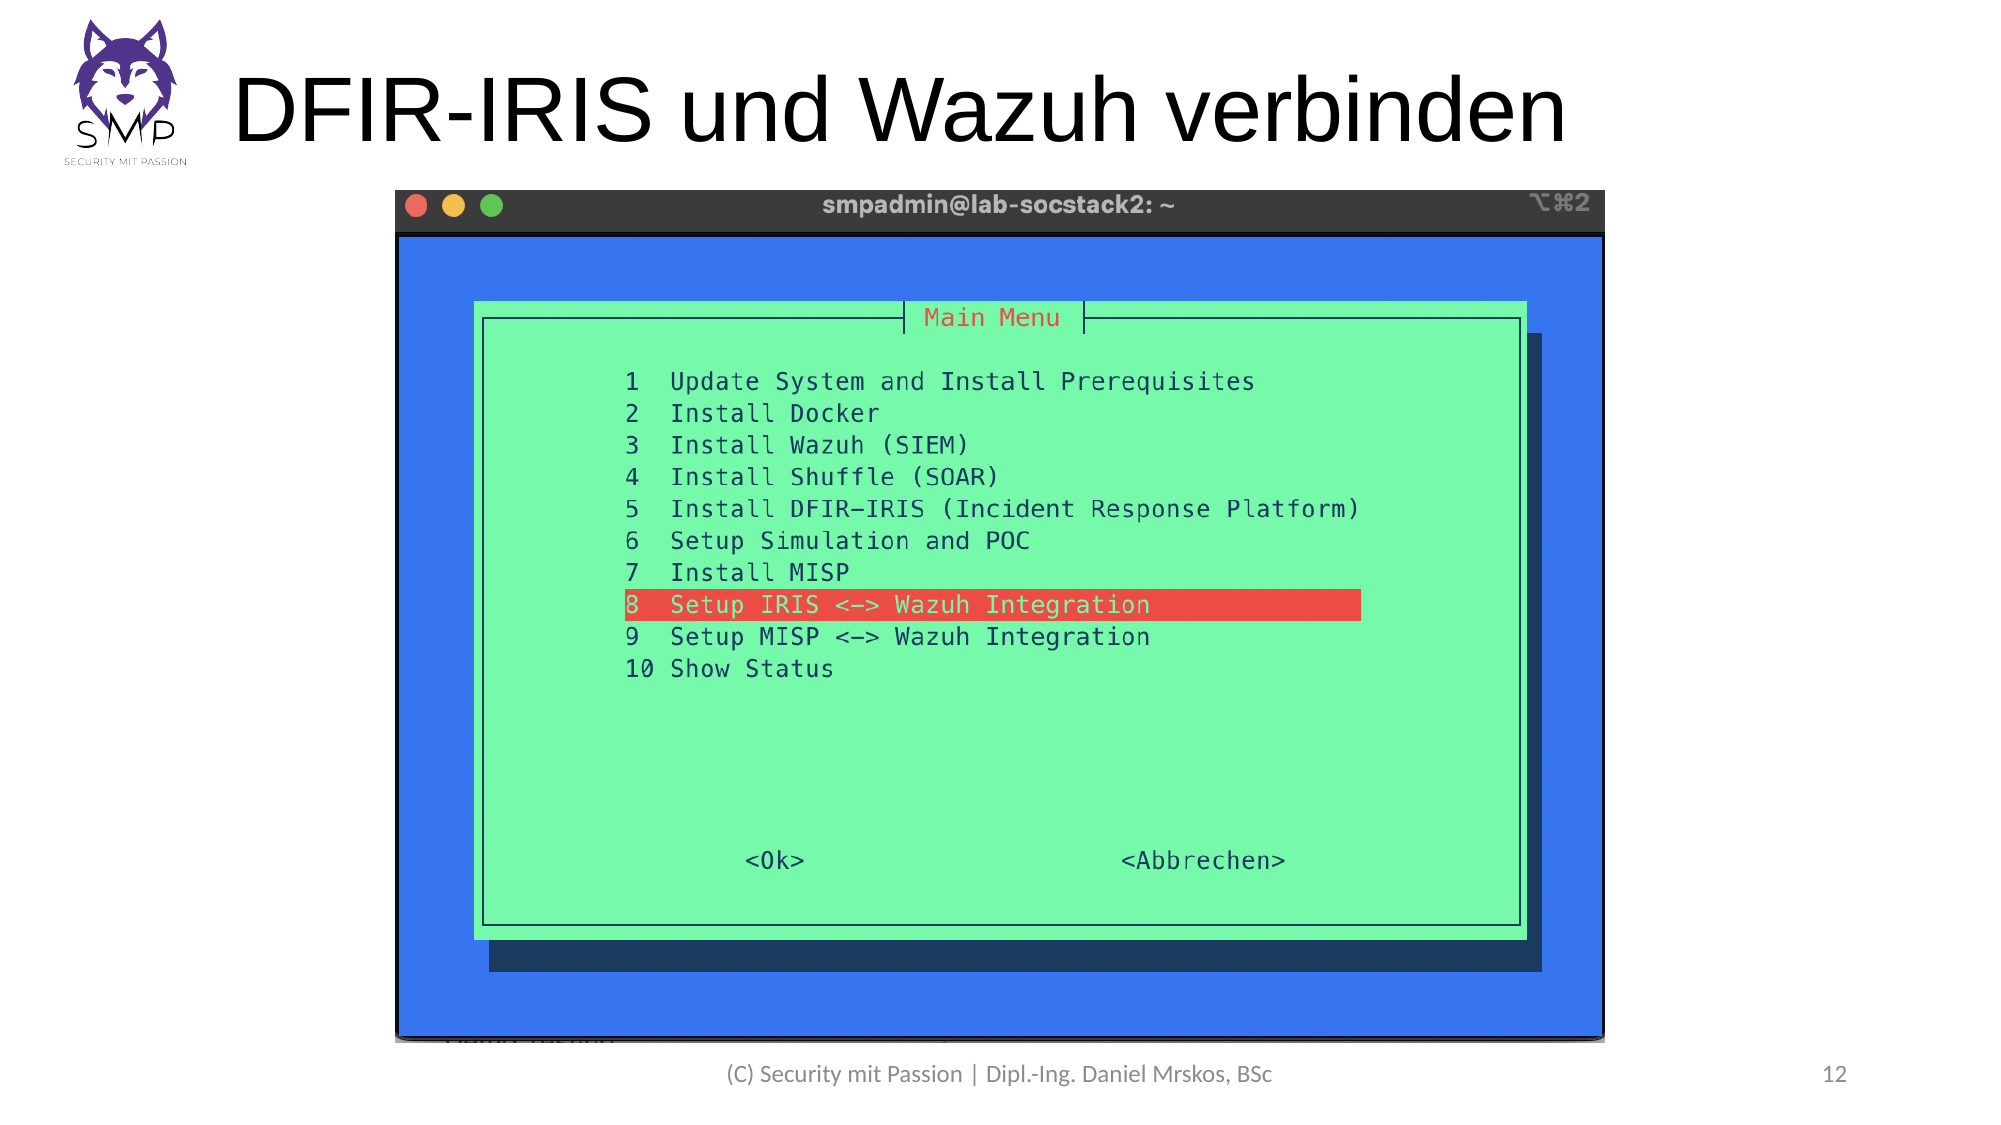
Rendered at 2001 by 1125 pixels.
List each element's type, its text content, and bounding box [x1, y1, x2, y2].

title DFIR-IRIS und Wazuh verbinden [217, 3, 1943, 221]
picture [395, 190, 1605, 1043]
picture [32, 0, 218, 185]
slide_number 12 [1412, 1042, 1863, 1103]
footer (C) Security mit Passion | Dipl.-Ing. Daniel Mrskos, BSc [662, 1043, 1338, 1103]
